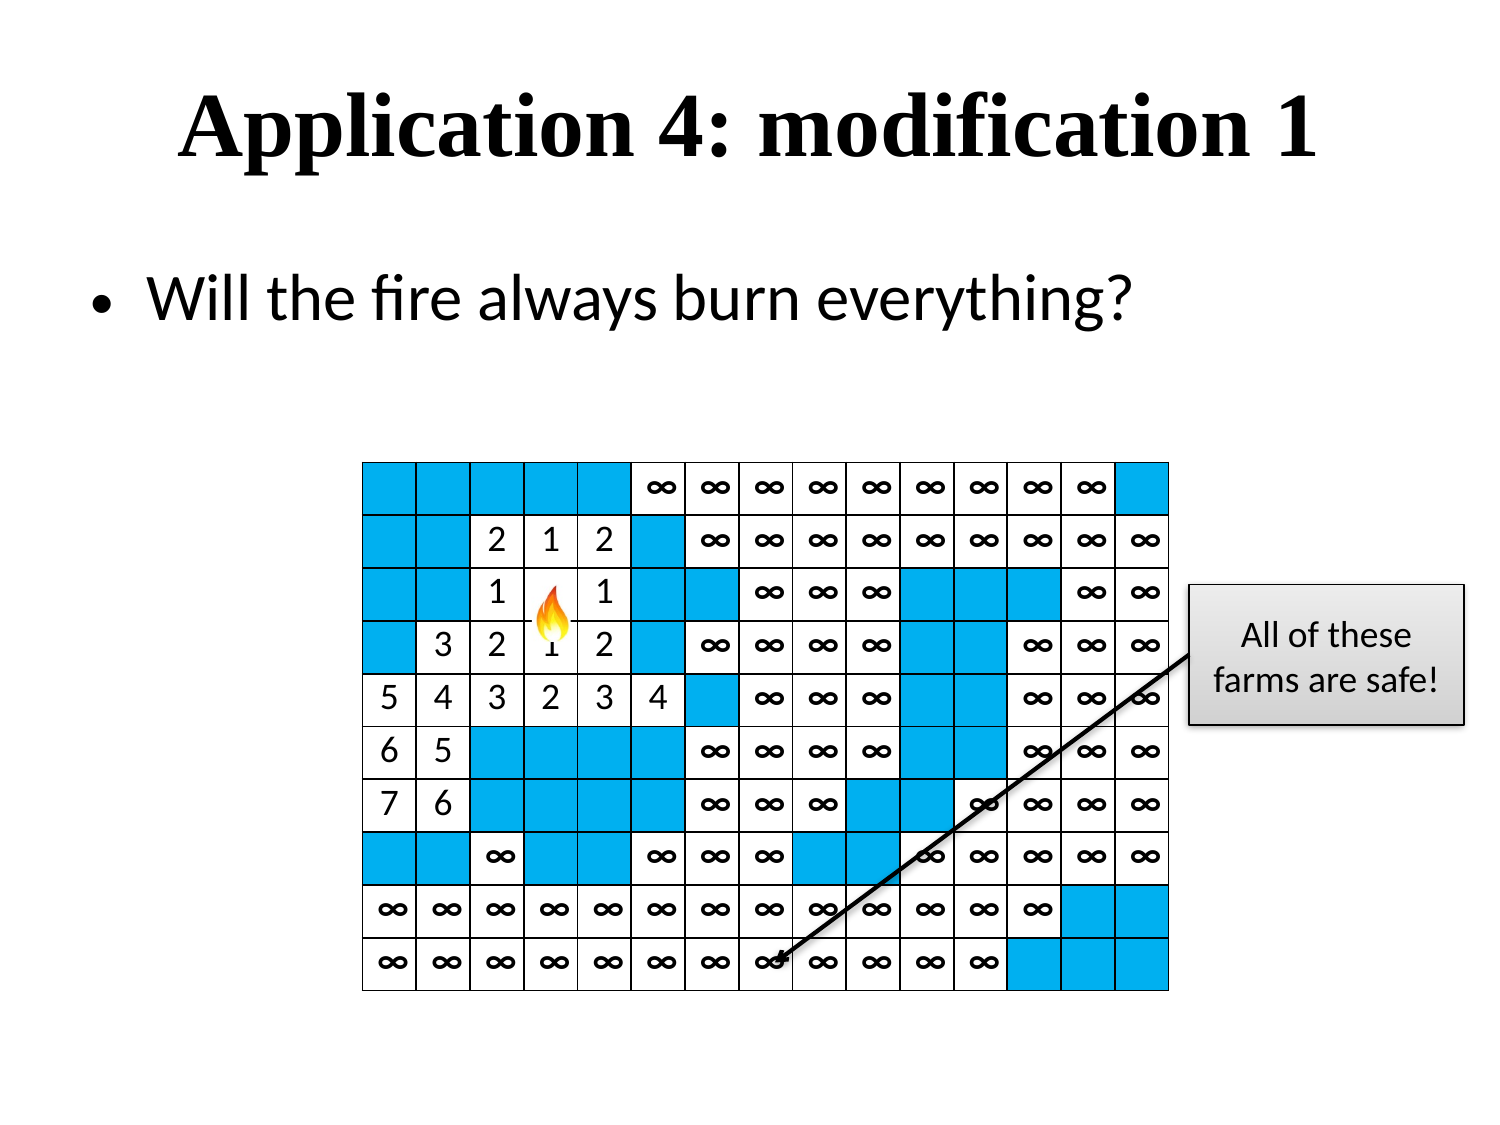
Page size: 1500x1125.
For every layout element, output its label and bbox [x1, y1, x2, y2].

text_box [74, 262, 1465, 1005]
picture [531, 583, 571, 642]
title [24, 26, 1475, 214]
